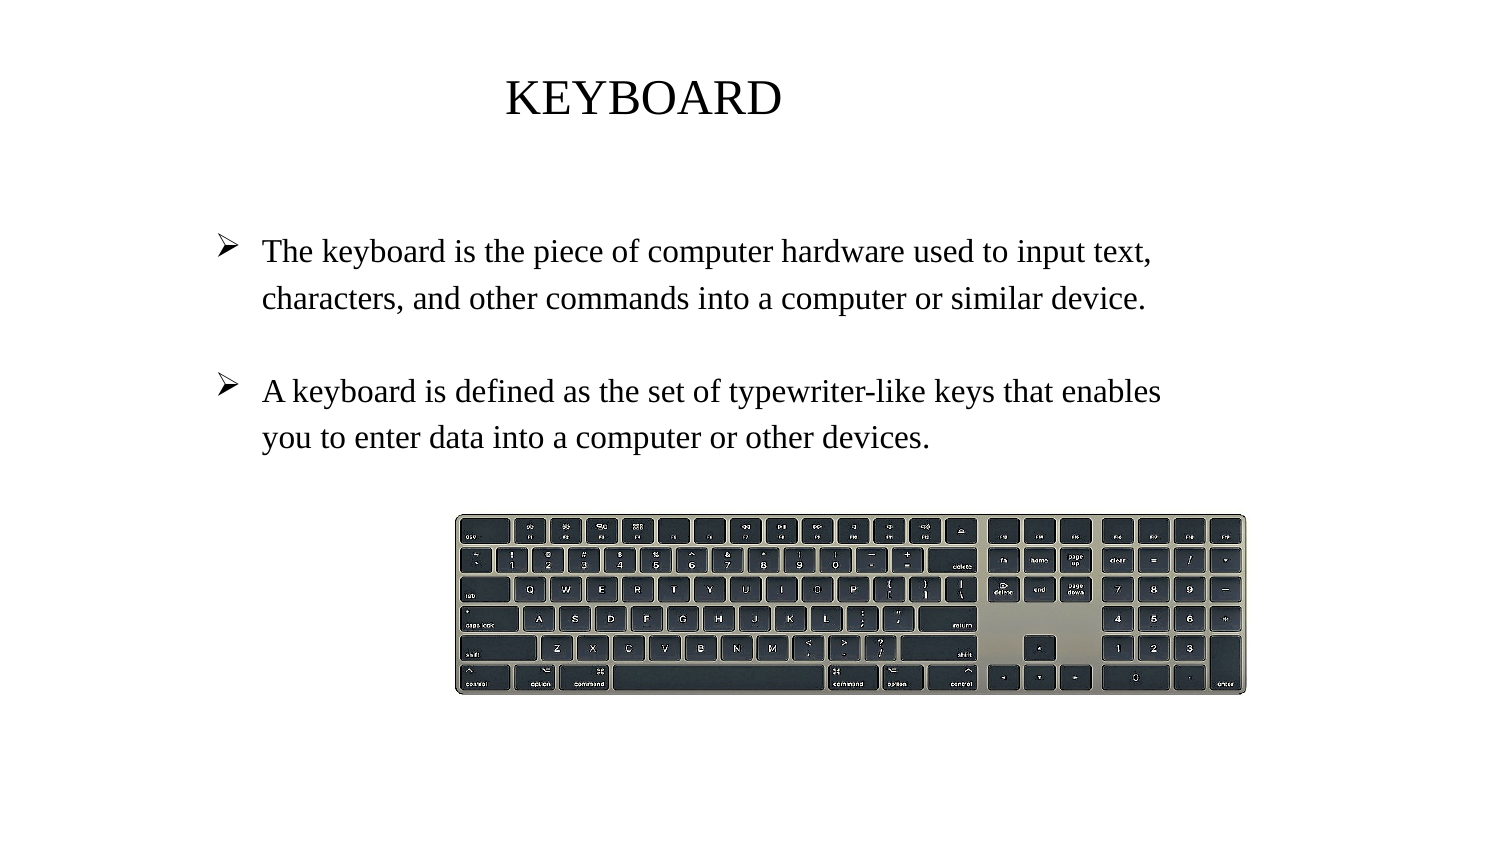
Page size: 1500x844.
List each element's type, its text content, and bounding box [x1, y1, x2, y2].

title KEYBOARD [399, 21, 888, 167]
list The keyboard is the piece of computer hardware used to input text, characters, and other commands into a computer or similar device. A keyboard is defined as the set of typewriter-like keys that enables you to enter data into a computer or other devices. [75, 221, 1250, 547]
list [449, 508, 1251, 698]
